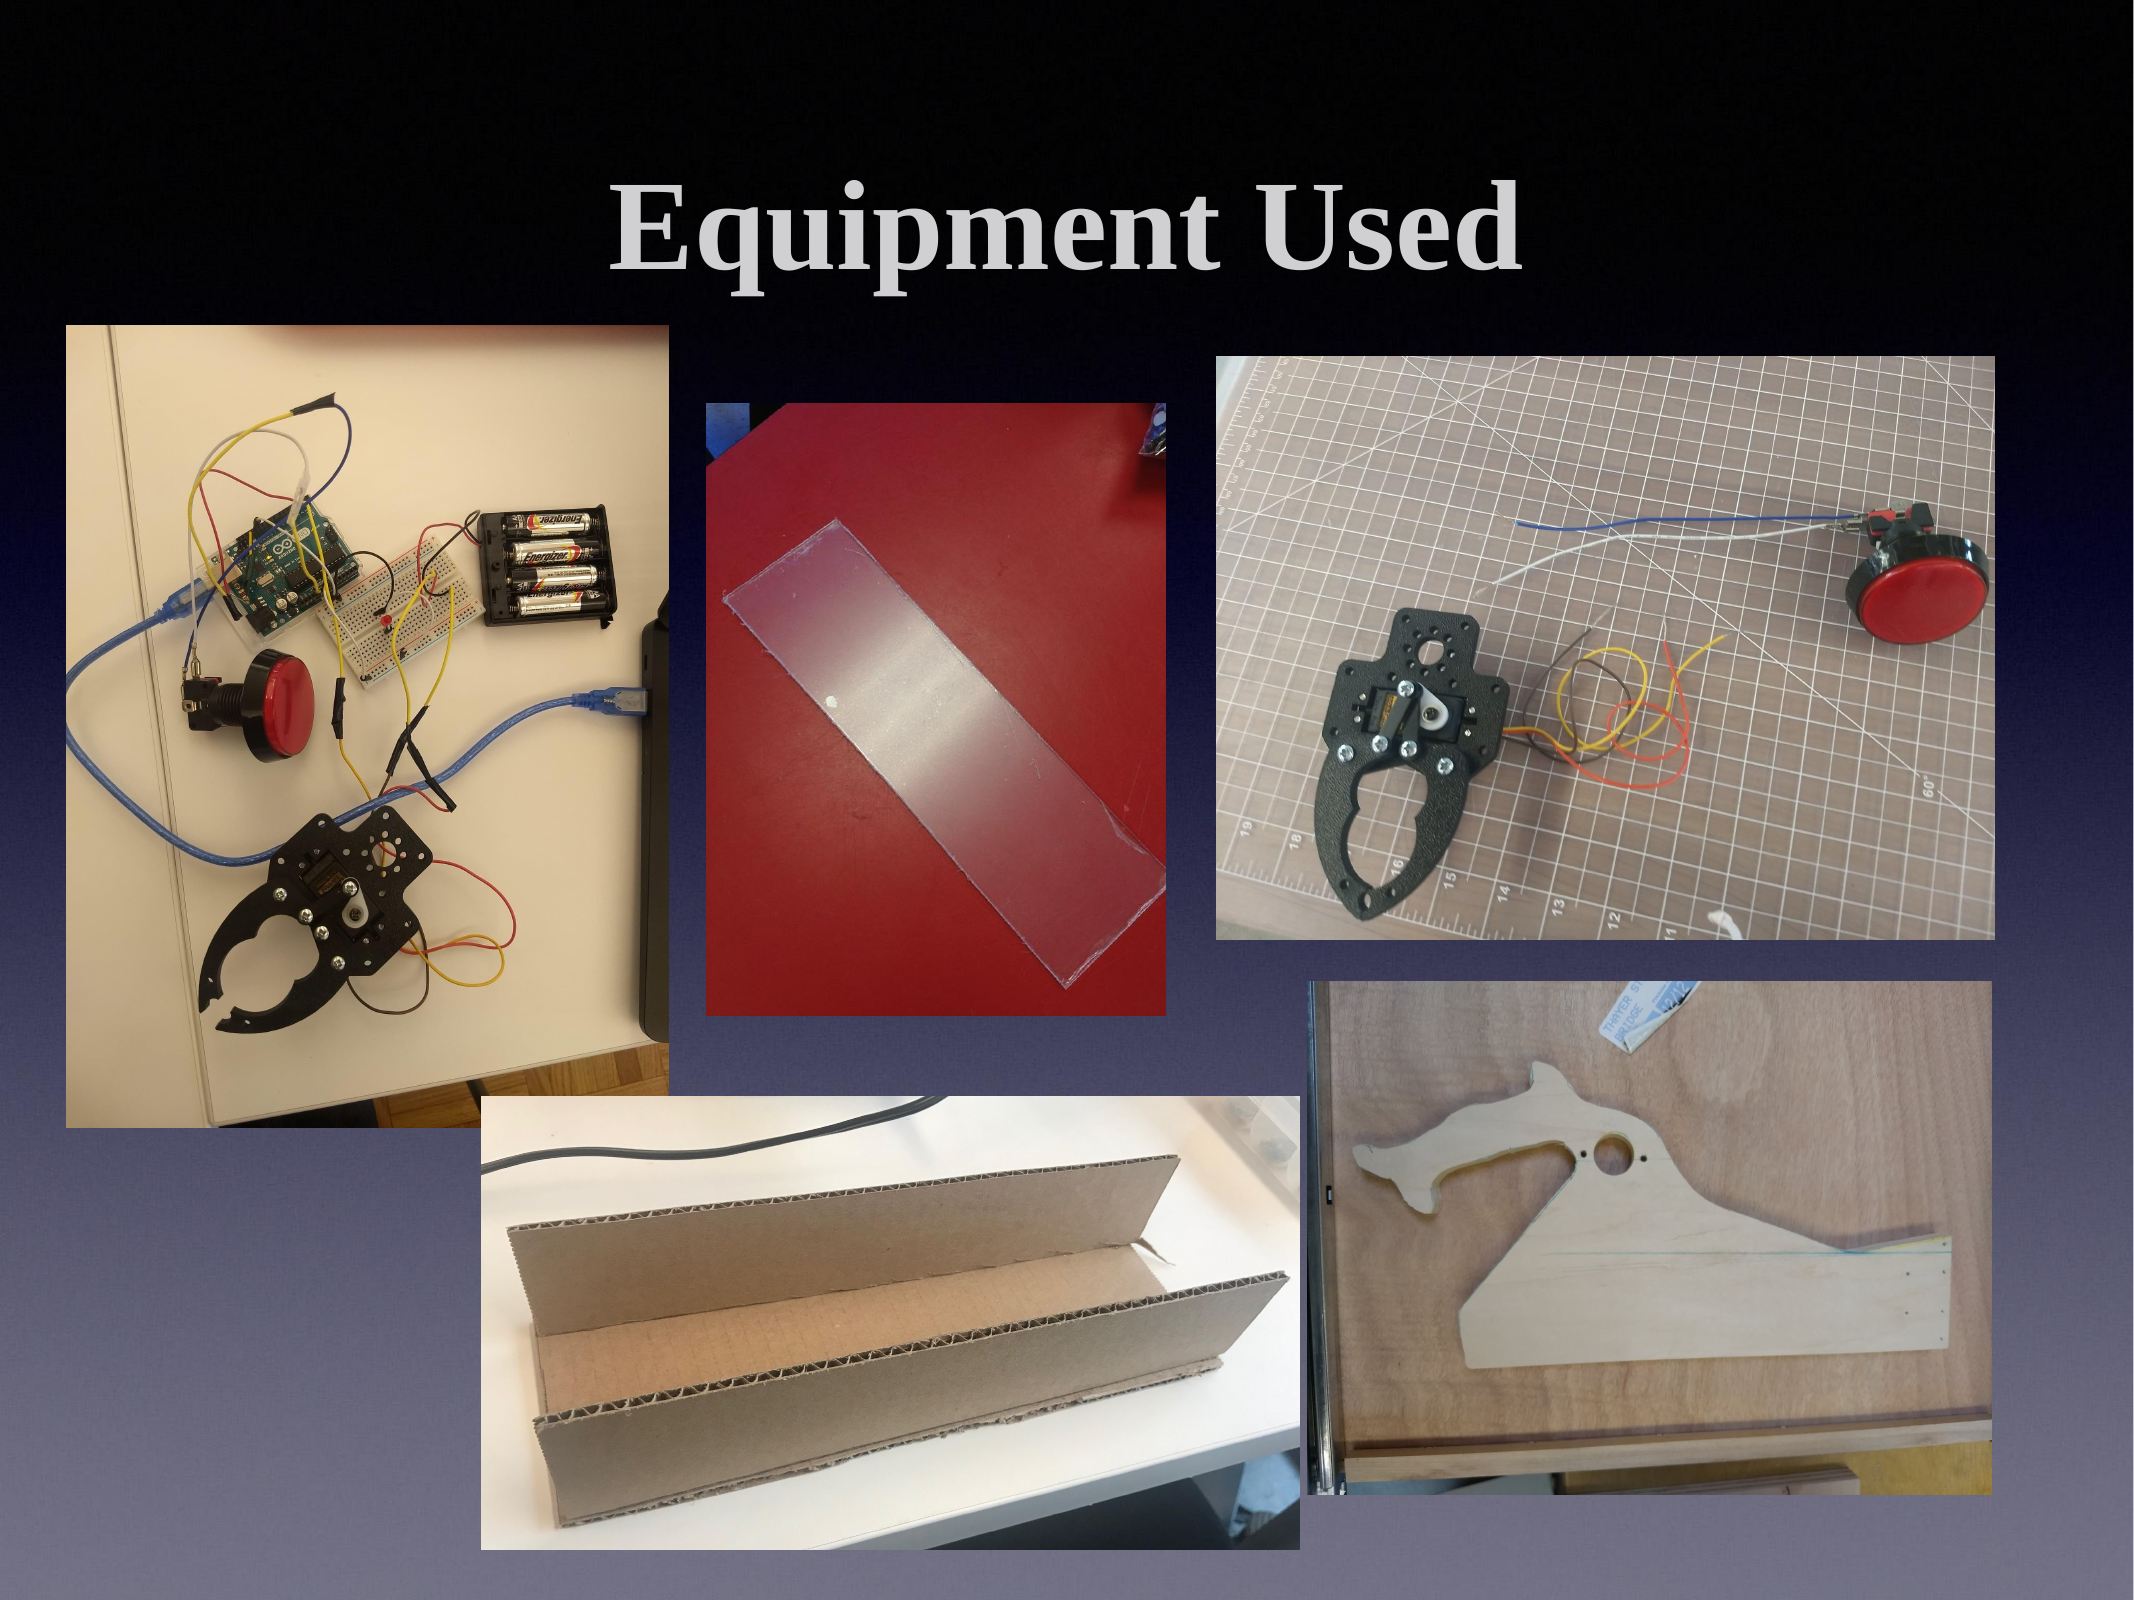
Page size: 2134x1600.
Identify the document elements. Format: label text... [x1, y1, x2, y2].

title Equipment Used [156, 0, 1978, 316]
picture [0, 0, 2134, 1600]
